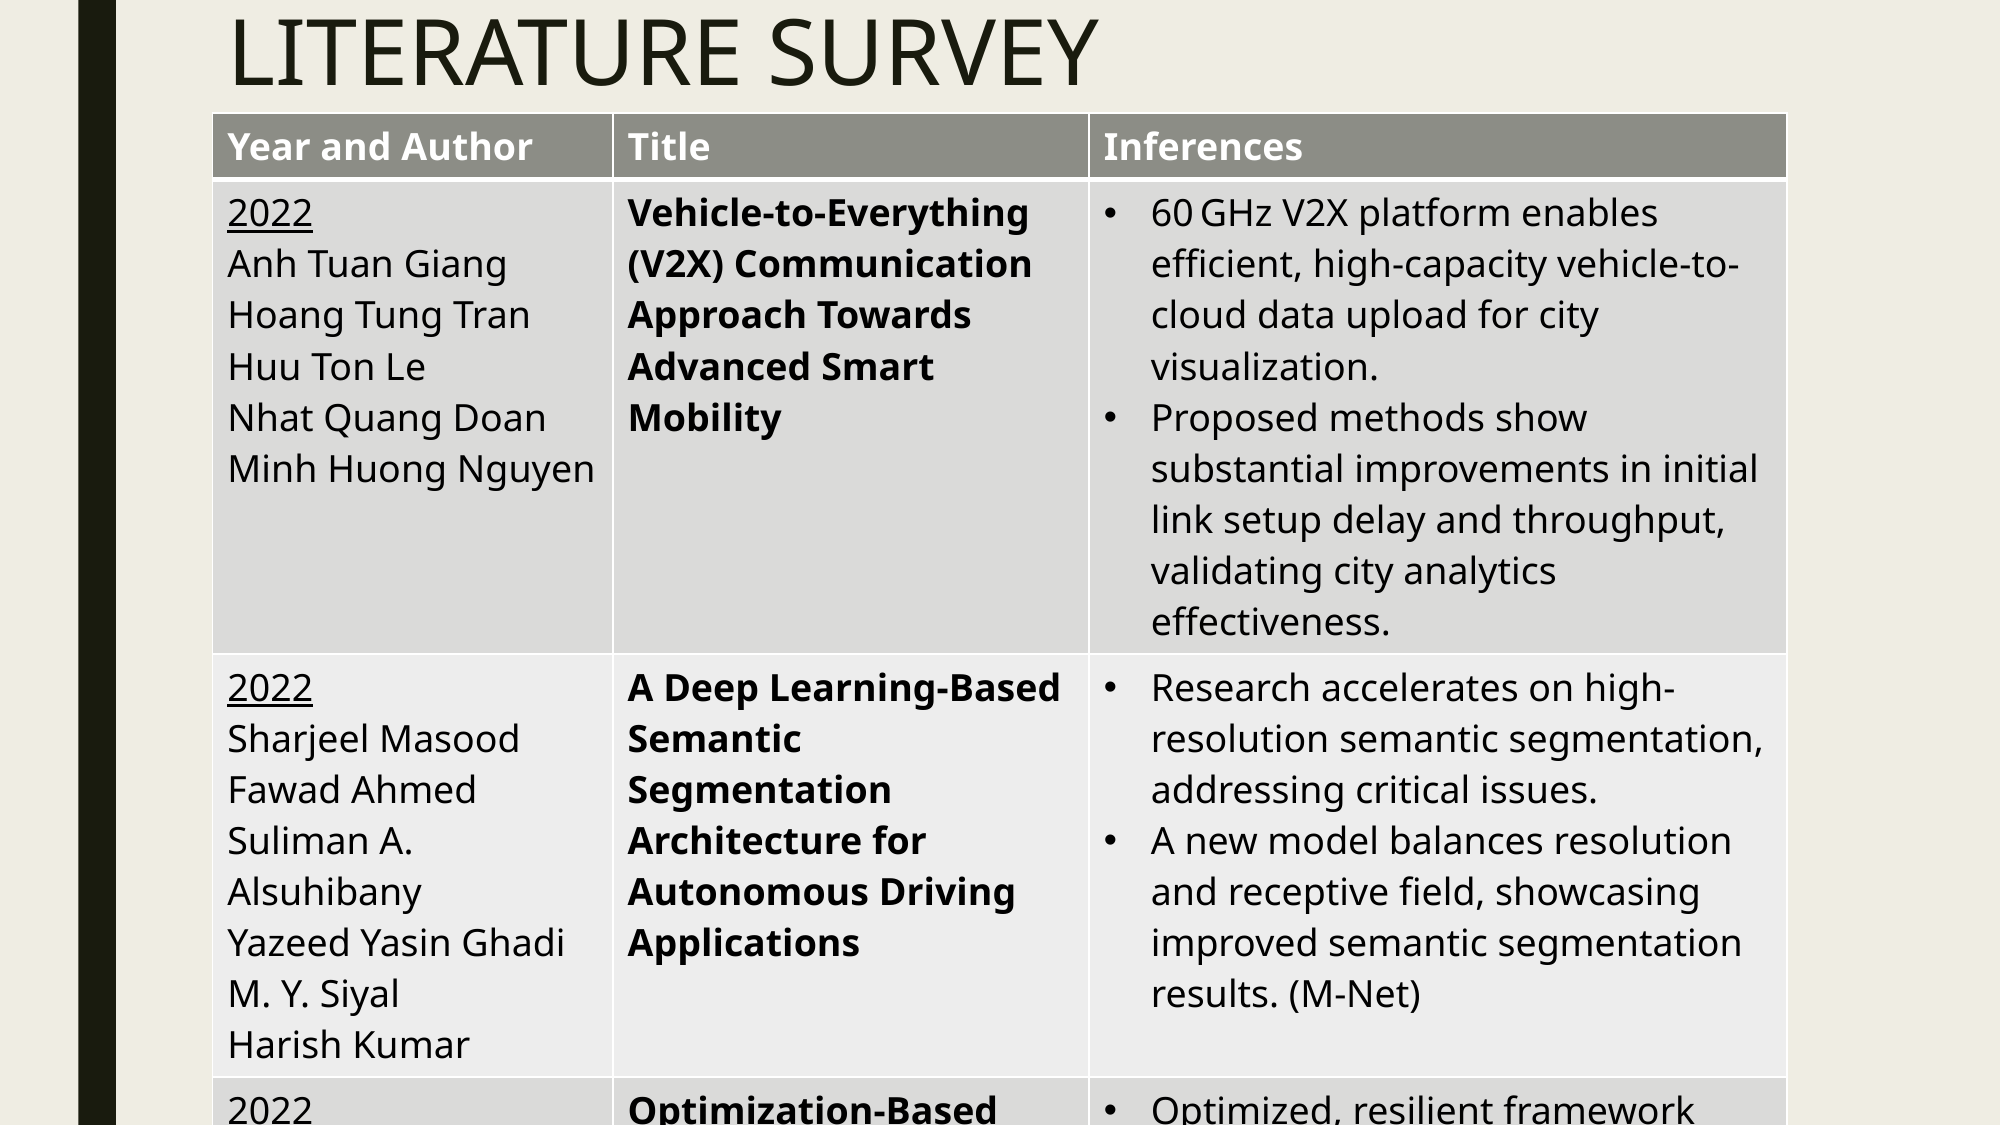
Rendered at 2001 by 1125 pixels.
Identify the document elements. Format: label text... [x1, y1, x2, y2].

table_cell 2022 Q. Lu H. Jung K. D. Kim [213, 1078, 612, 1125]
table_cell Optimization-Based Approach for Resilient Connected and Autonomous Intersection Crossing Traffic Control Under V2X Communication [614, 1078, 1088, 1125]
table_header Year and Author [213, 114, 612, 177]
table_cell 2022 Sharjeel Masood Fawad Ahmed Suliman A. Alsuhibany Yazeed Yasin Ghadi M. Y. Siyal Harish Kumar [213, 655, 612, 1076]
table_header Title [614, 114, 1088, 177]
title LITERATURE SURVEY [212, 0, 1788, 112]
table_cell Research accelerates on high-resolution semantic segmentation, addressing critical issues. A new model balances resolution and receptive field, showcasing improved semantic segmentation results. (M-Net) [1090, 655, 1786, 1076]
table_cell A Deep Learning-Based Semantic Segmentation Architecture for Autonomous Driving Applications [614, 655, 1088, 1076]
table_cell Vehicle-to-Everything (V2X) Communication Approach Towards Advanced Smart Mobility [614, 182, 1088, 653]
table_cell 60 GHz V2X platform enables efficient, high-capacity vehicle-to-cloud data upload for city visualization. Proposed methods show substantial improvements in initial link setup delay and throughput, validating city analytics effectiveness. [1090, 182, 1786, 653]
table_cell 2022 Anh Tuan Giang Hoang Tung Tran Huu Ton Le Nhat Quang Doan Minh Huong Nguyen [213, 182, 612, 653]
table_header Inferences [1090, 114, 1786, 177]
table_cell Optimized, resilient framework surpasses traditional traffic systems efficiently. Fast trajectory generation, V2I interaction excel in real-world scenarios. [1090, 1078, 1786, 1125]
